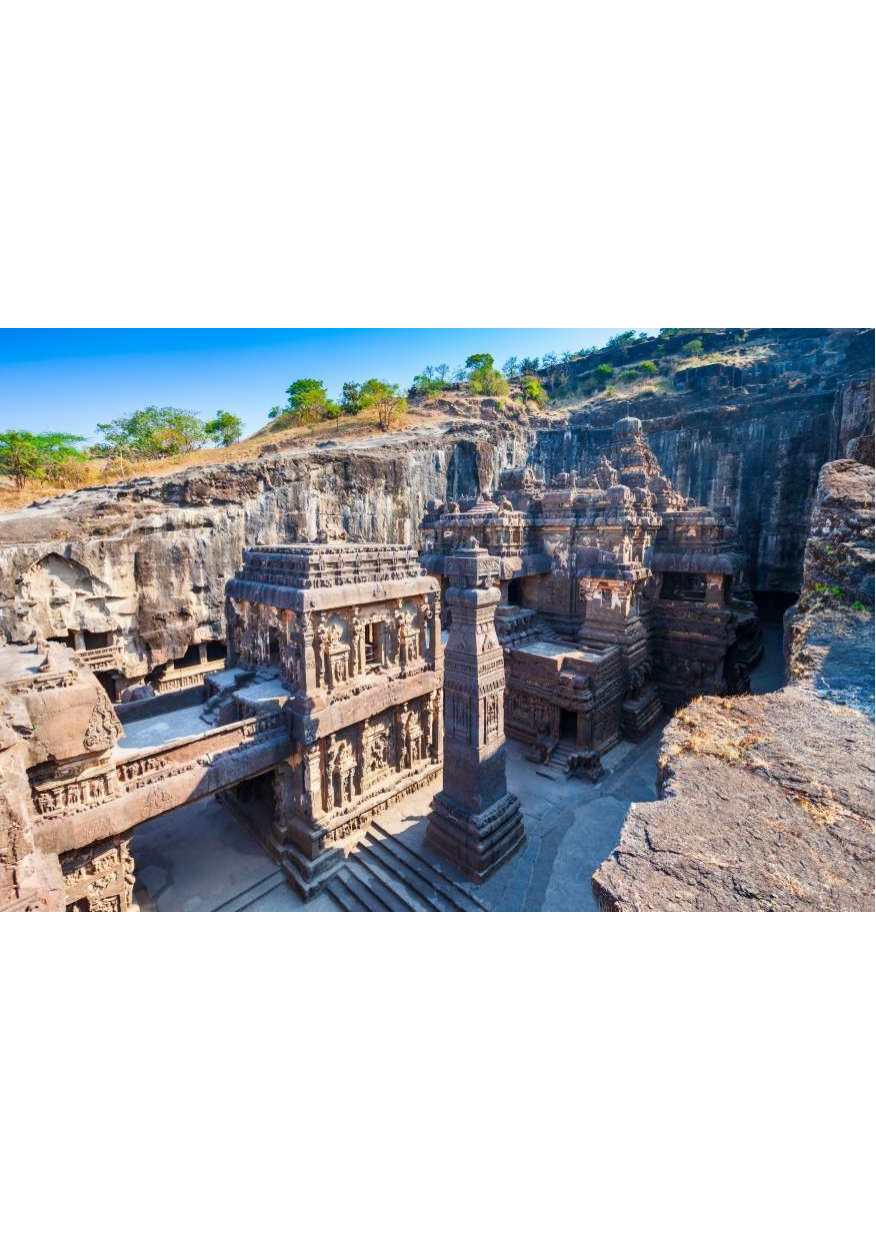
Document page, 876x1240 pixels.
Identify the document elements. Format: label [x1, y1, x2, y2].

picture [0, 327, 875, 912]
